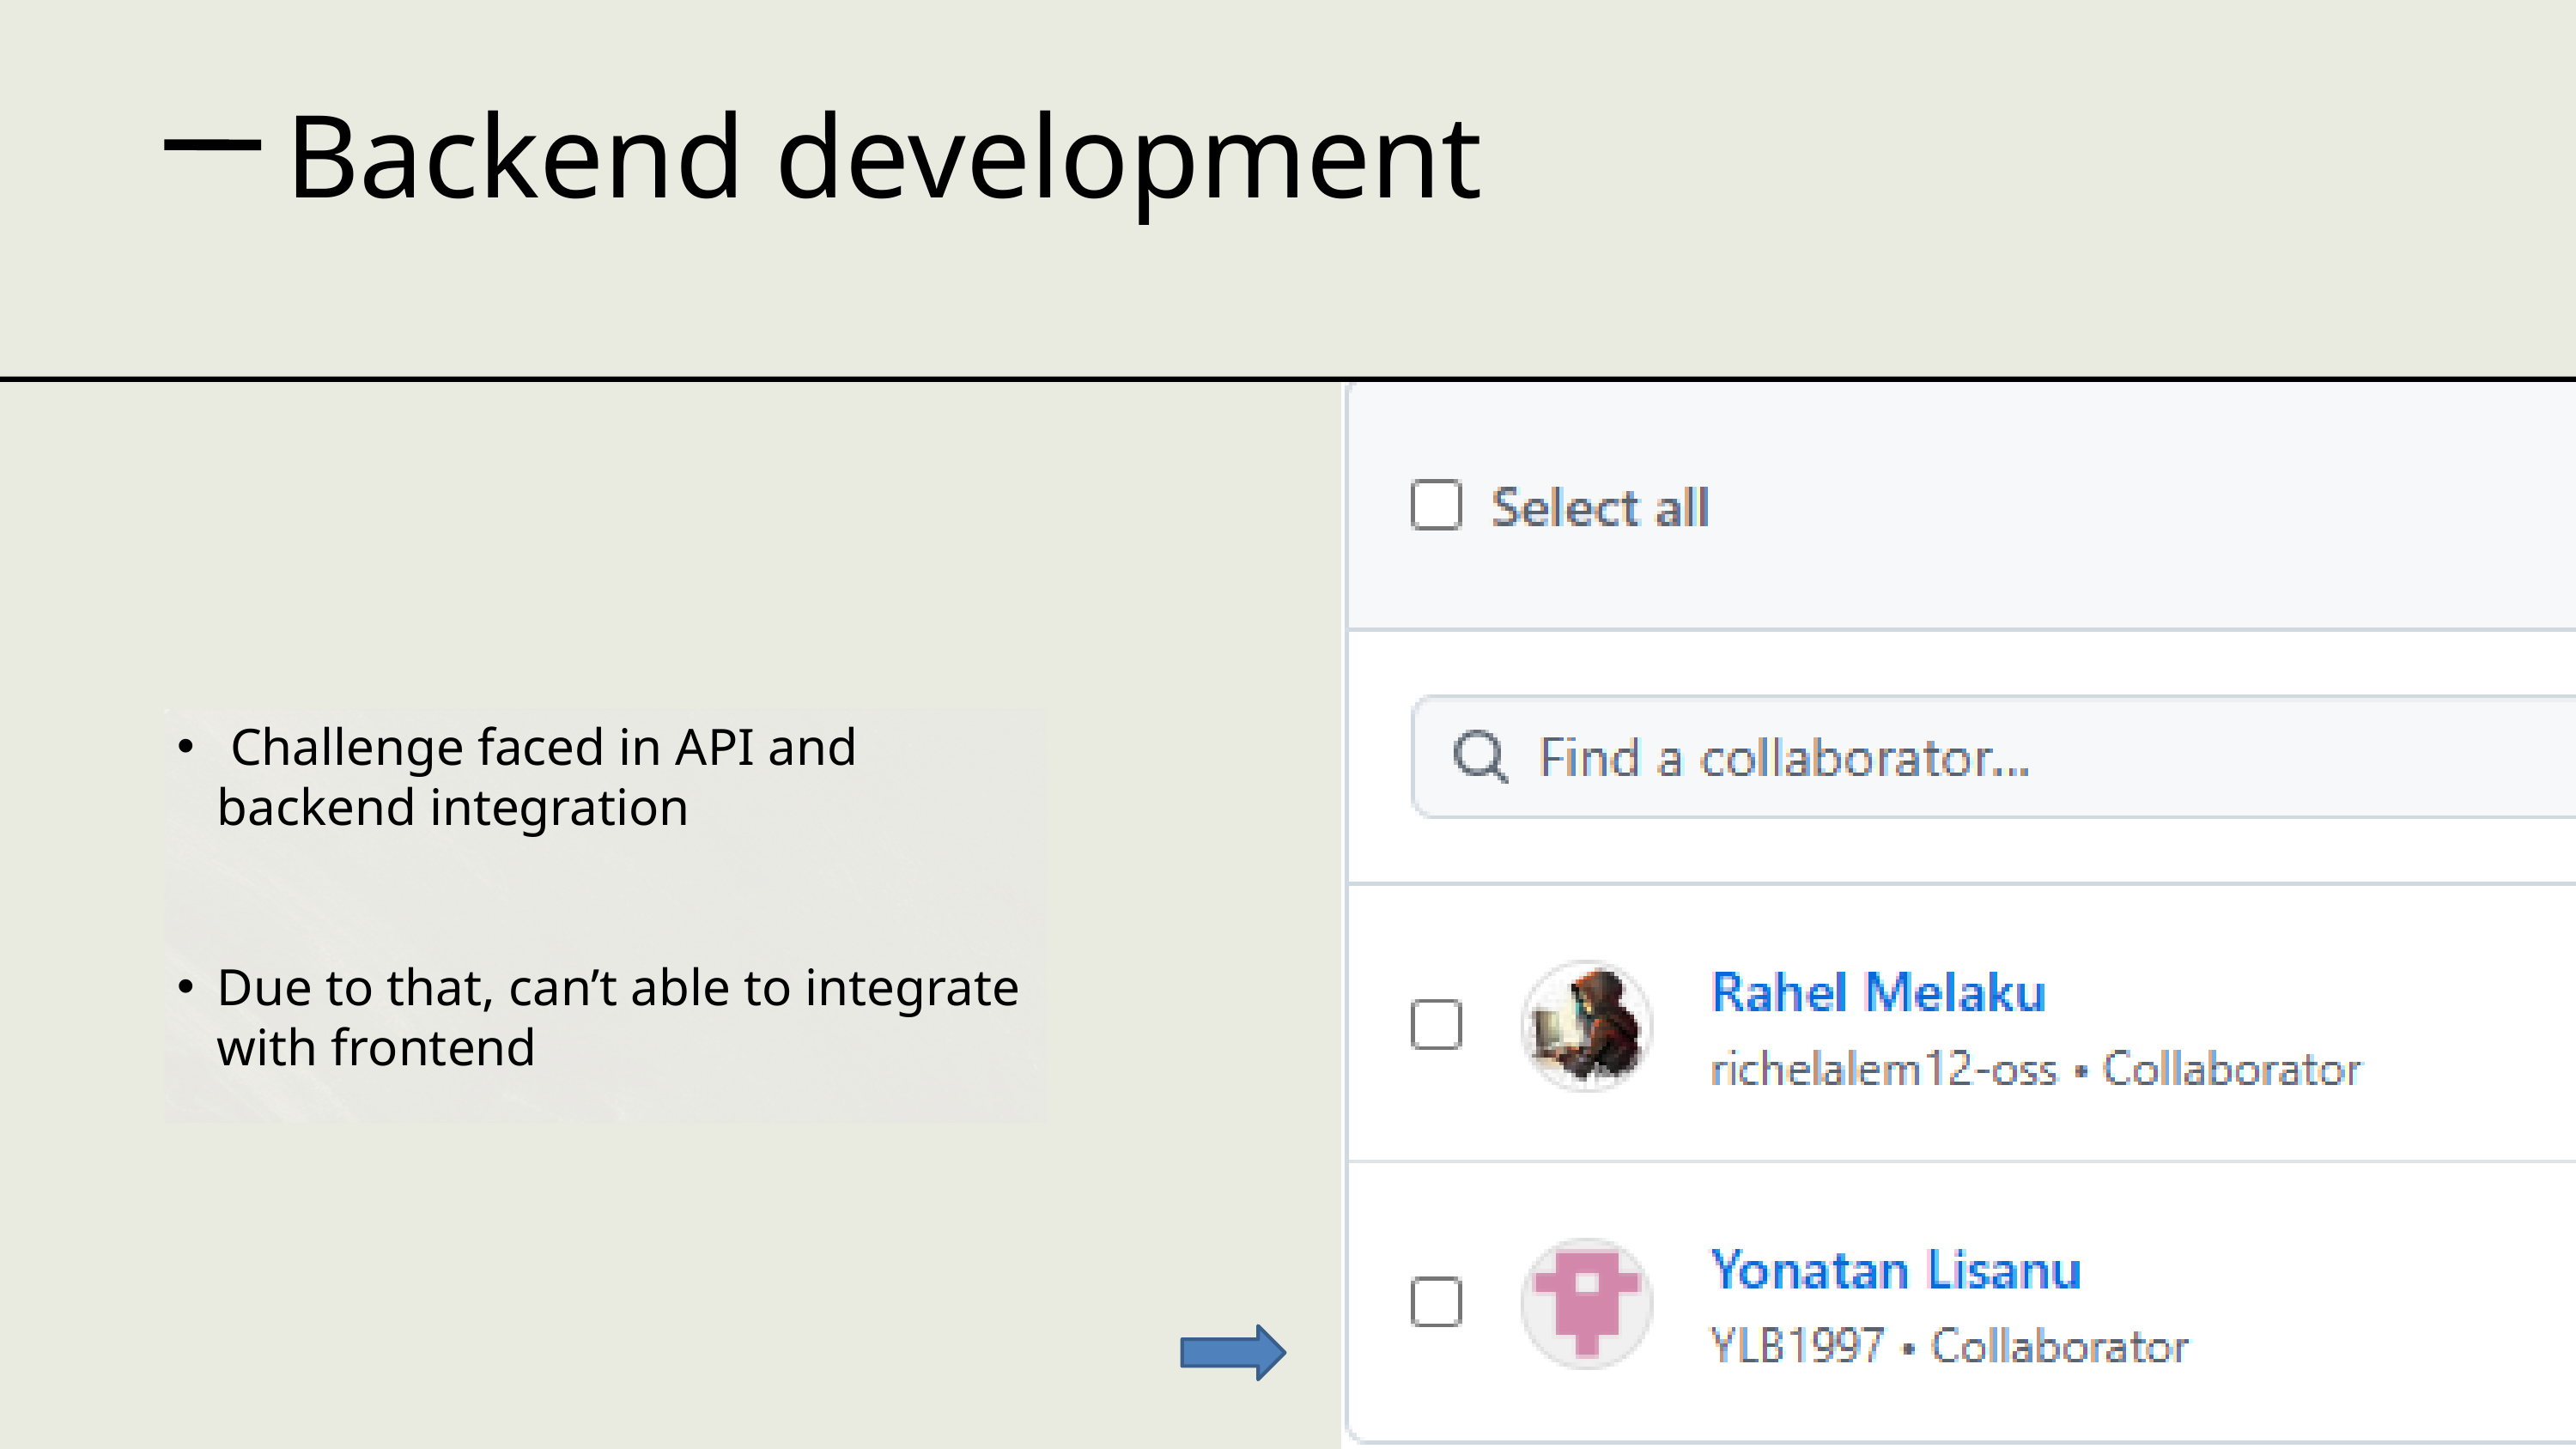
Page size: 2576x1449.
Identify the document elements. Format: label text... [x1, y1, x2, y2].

text_box Backend development [285, 60, 1868, 221]
text_box Challenge faced in API and backend integration Due to that, can’t able to integrate with frontend [164, 709, 1047, 1123]
picture [1341, 382, 2576, 1449]
text_box [1180, 1324, 1287, 1381]
